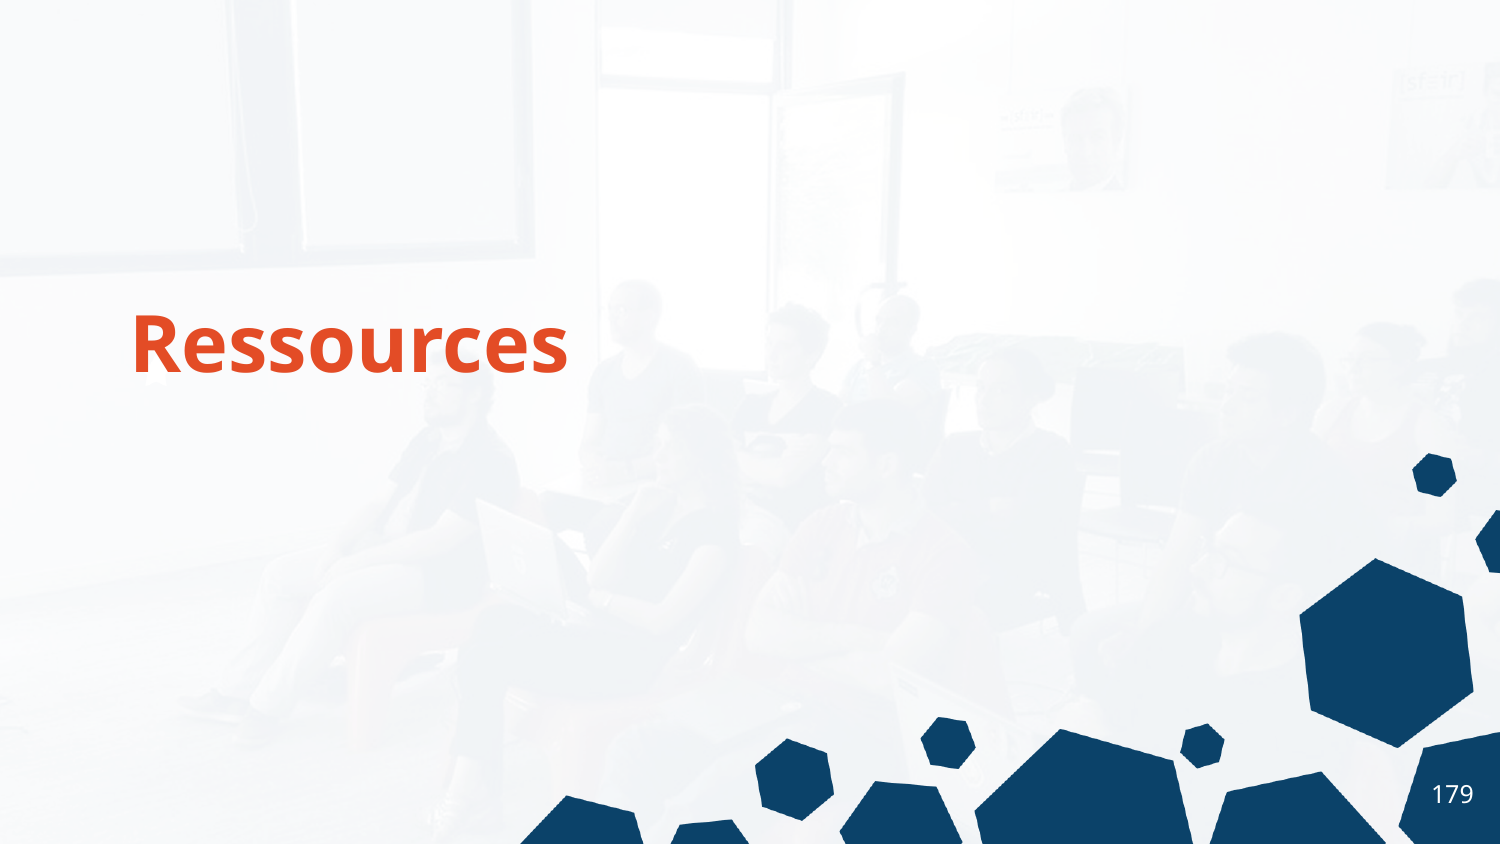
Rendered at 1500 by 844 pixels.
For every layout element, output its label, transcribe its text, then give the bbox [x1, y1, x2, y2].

picture [0, 0, 1500, 844]
slide_number ‹#› [1398, 763, 1489, 828]
title Ressources [114, 278, 1413, 709]
